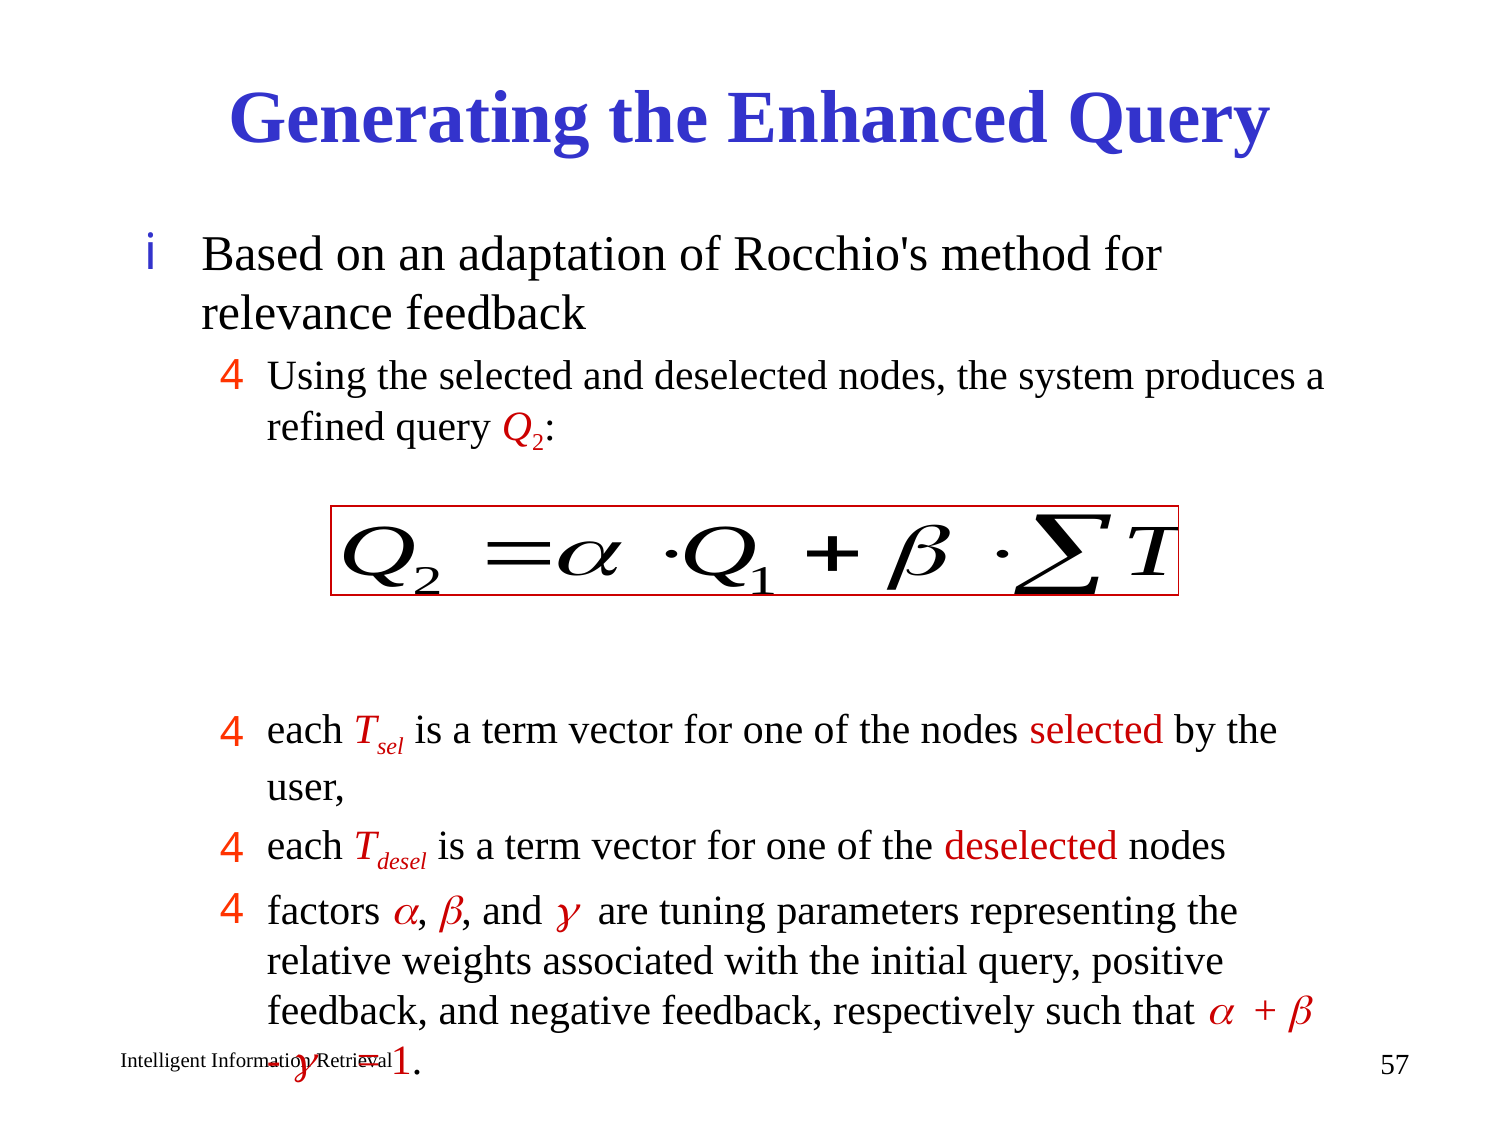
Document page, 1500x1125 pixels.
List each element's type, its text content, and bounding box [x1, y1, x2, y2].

footer Intelligent Information Retrieval [105, 1039, 669, 1078]
slide_number 57 [1112, 1037, 1426, 1076]
title Generating the Enhanced Query [112, 50, 1388, 175]
list Based on an adaptation of Rocchio's method for relevance feedback Using the selected and deselected nodes, the system produces a refined query Q2: each Tsel is a term vector for one of the nodes selected by the user, each Tdesel is a term vector for one of the deselected nodes factors a, b, and g are tuning parameters representing the relative weights associated with the initial query, positive feedback, and negative feedback, respectively such that a + b - g = 1. [129, 212, 1356, 1013]
picture [331, 506, 1178, 595]
